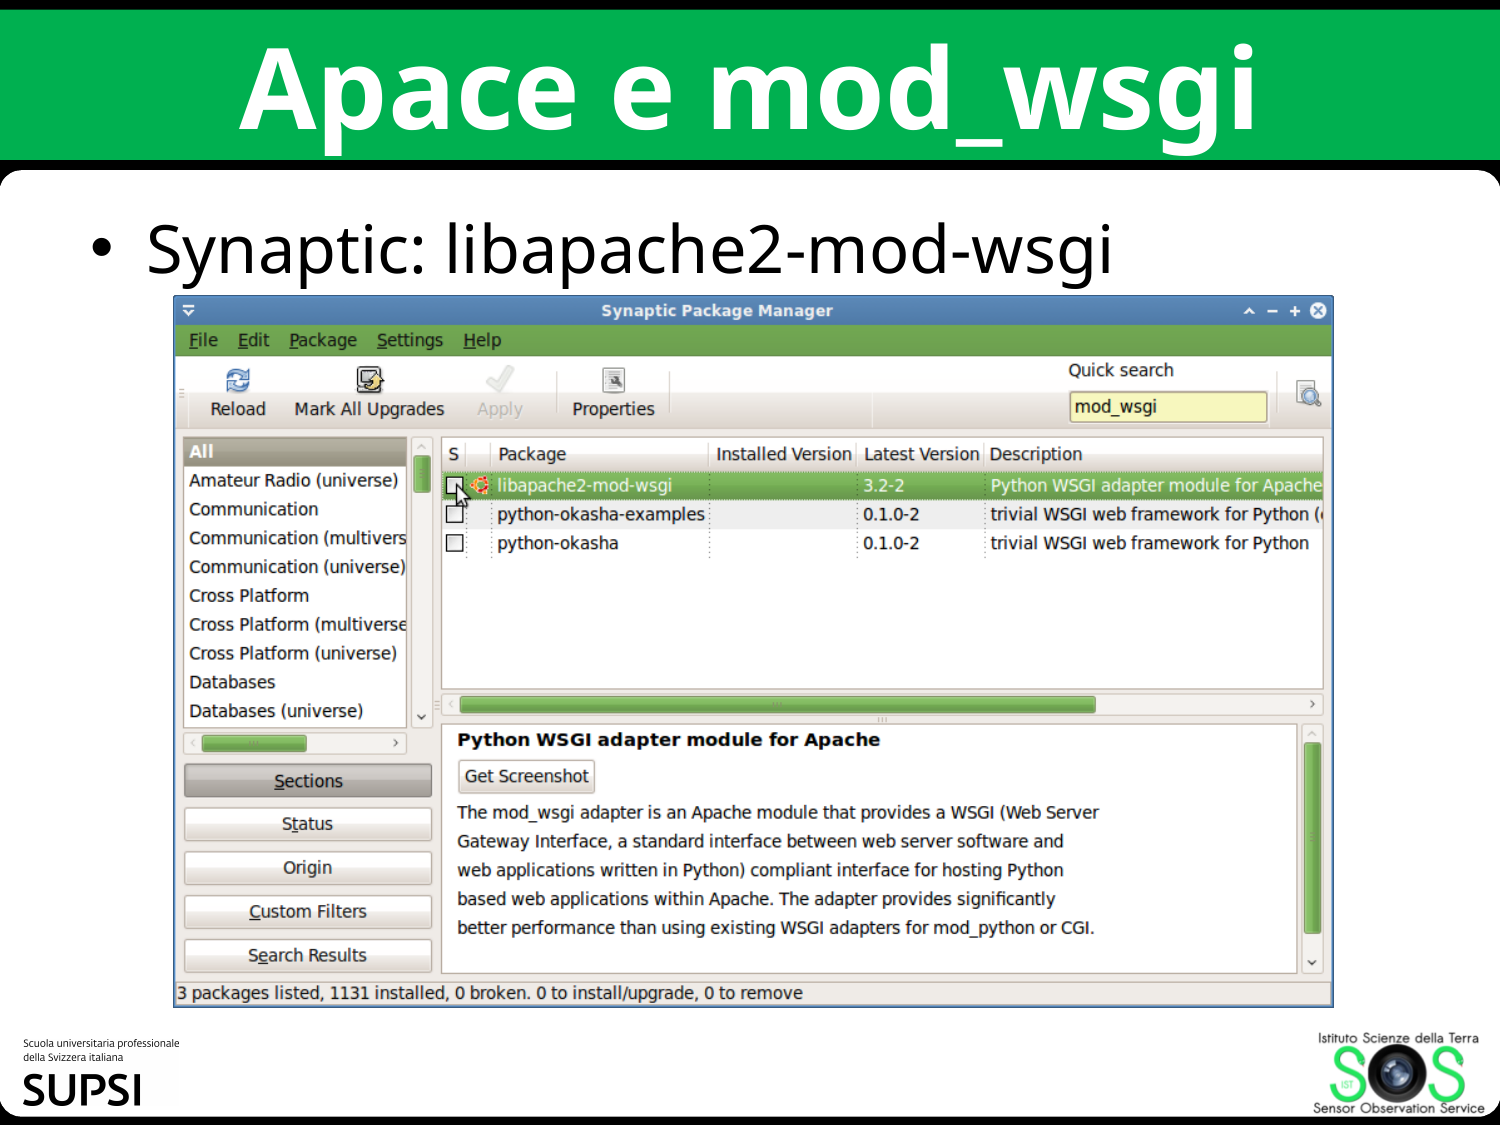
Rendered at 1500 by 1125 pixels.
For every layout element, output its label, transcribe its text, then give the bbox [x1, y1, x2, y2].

list Synaptic: libapache2-mod-wsgi [75, 199, 1425, 1005]
title Apace e mod_wsgi [0, 9, 1500, 160]
picture [173, 295, 1334, 1008]
picture [23, 1039, 179, 1106]
picture [1312, 1031, 1486, 1114]
